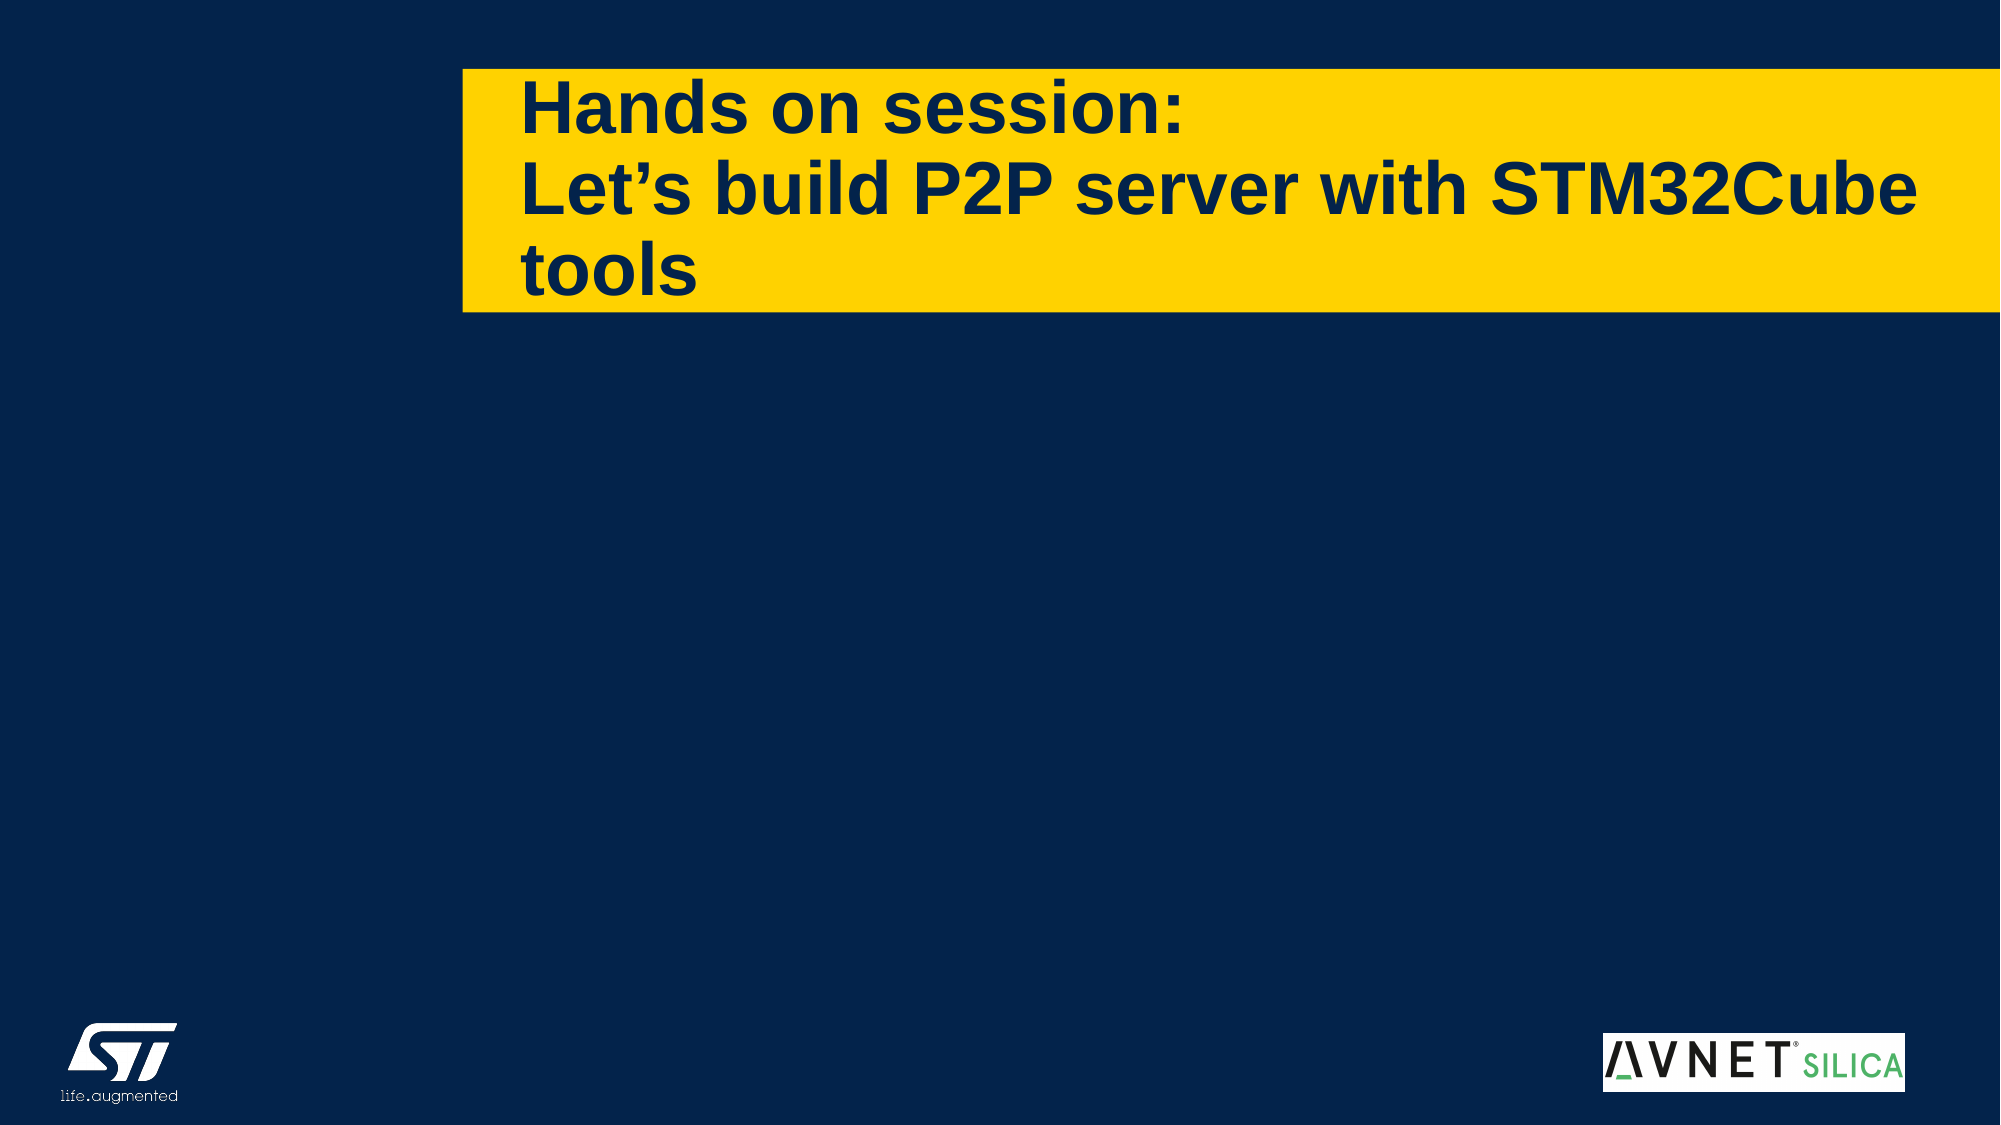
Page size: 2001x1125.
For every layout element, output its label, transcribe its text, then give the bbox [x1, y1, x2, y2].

picture [37, 999, 201, 1125]
picture [1603, 1033, 1905, 1092]
title Hands on session: Let’s build P2P server with STM32Cube tools [462, 68, 2000, 313]
